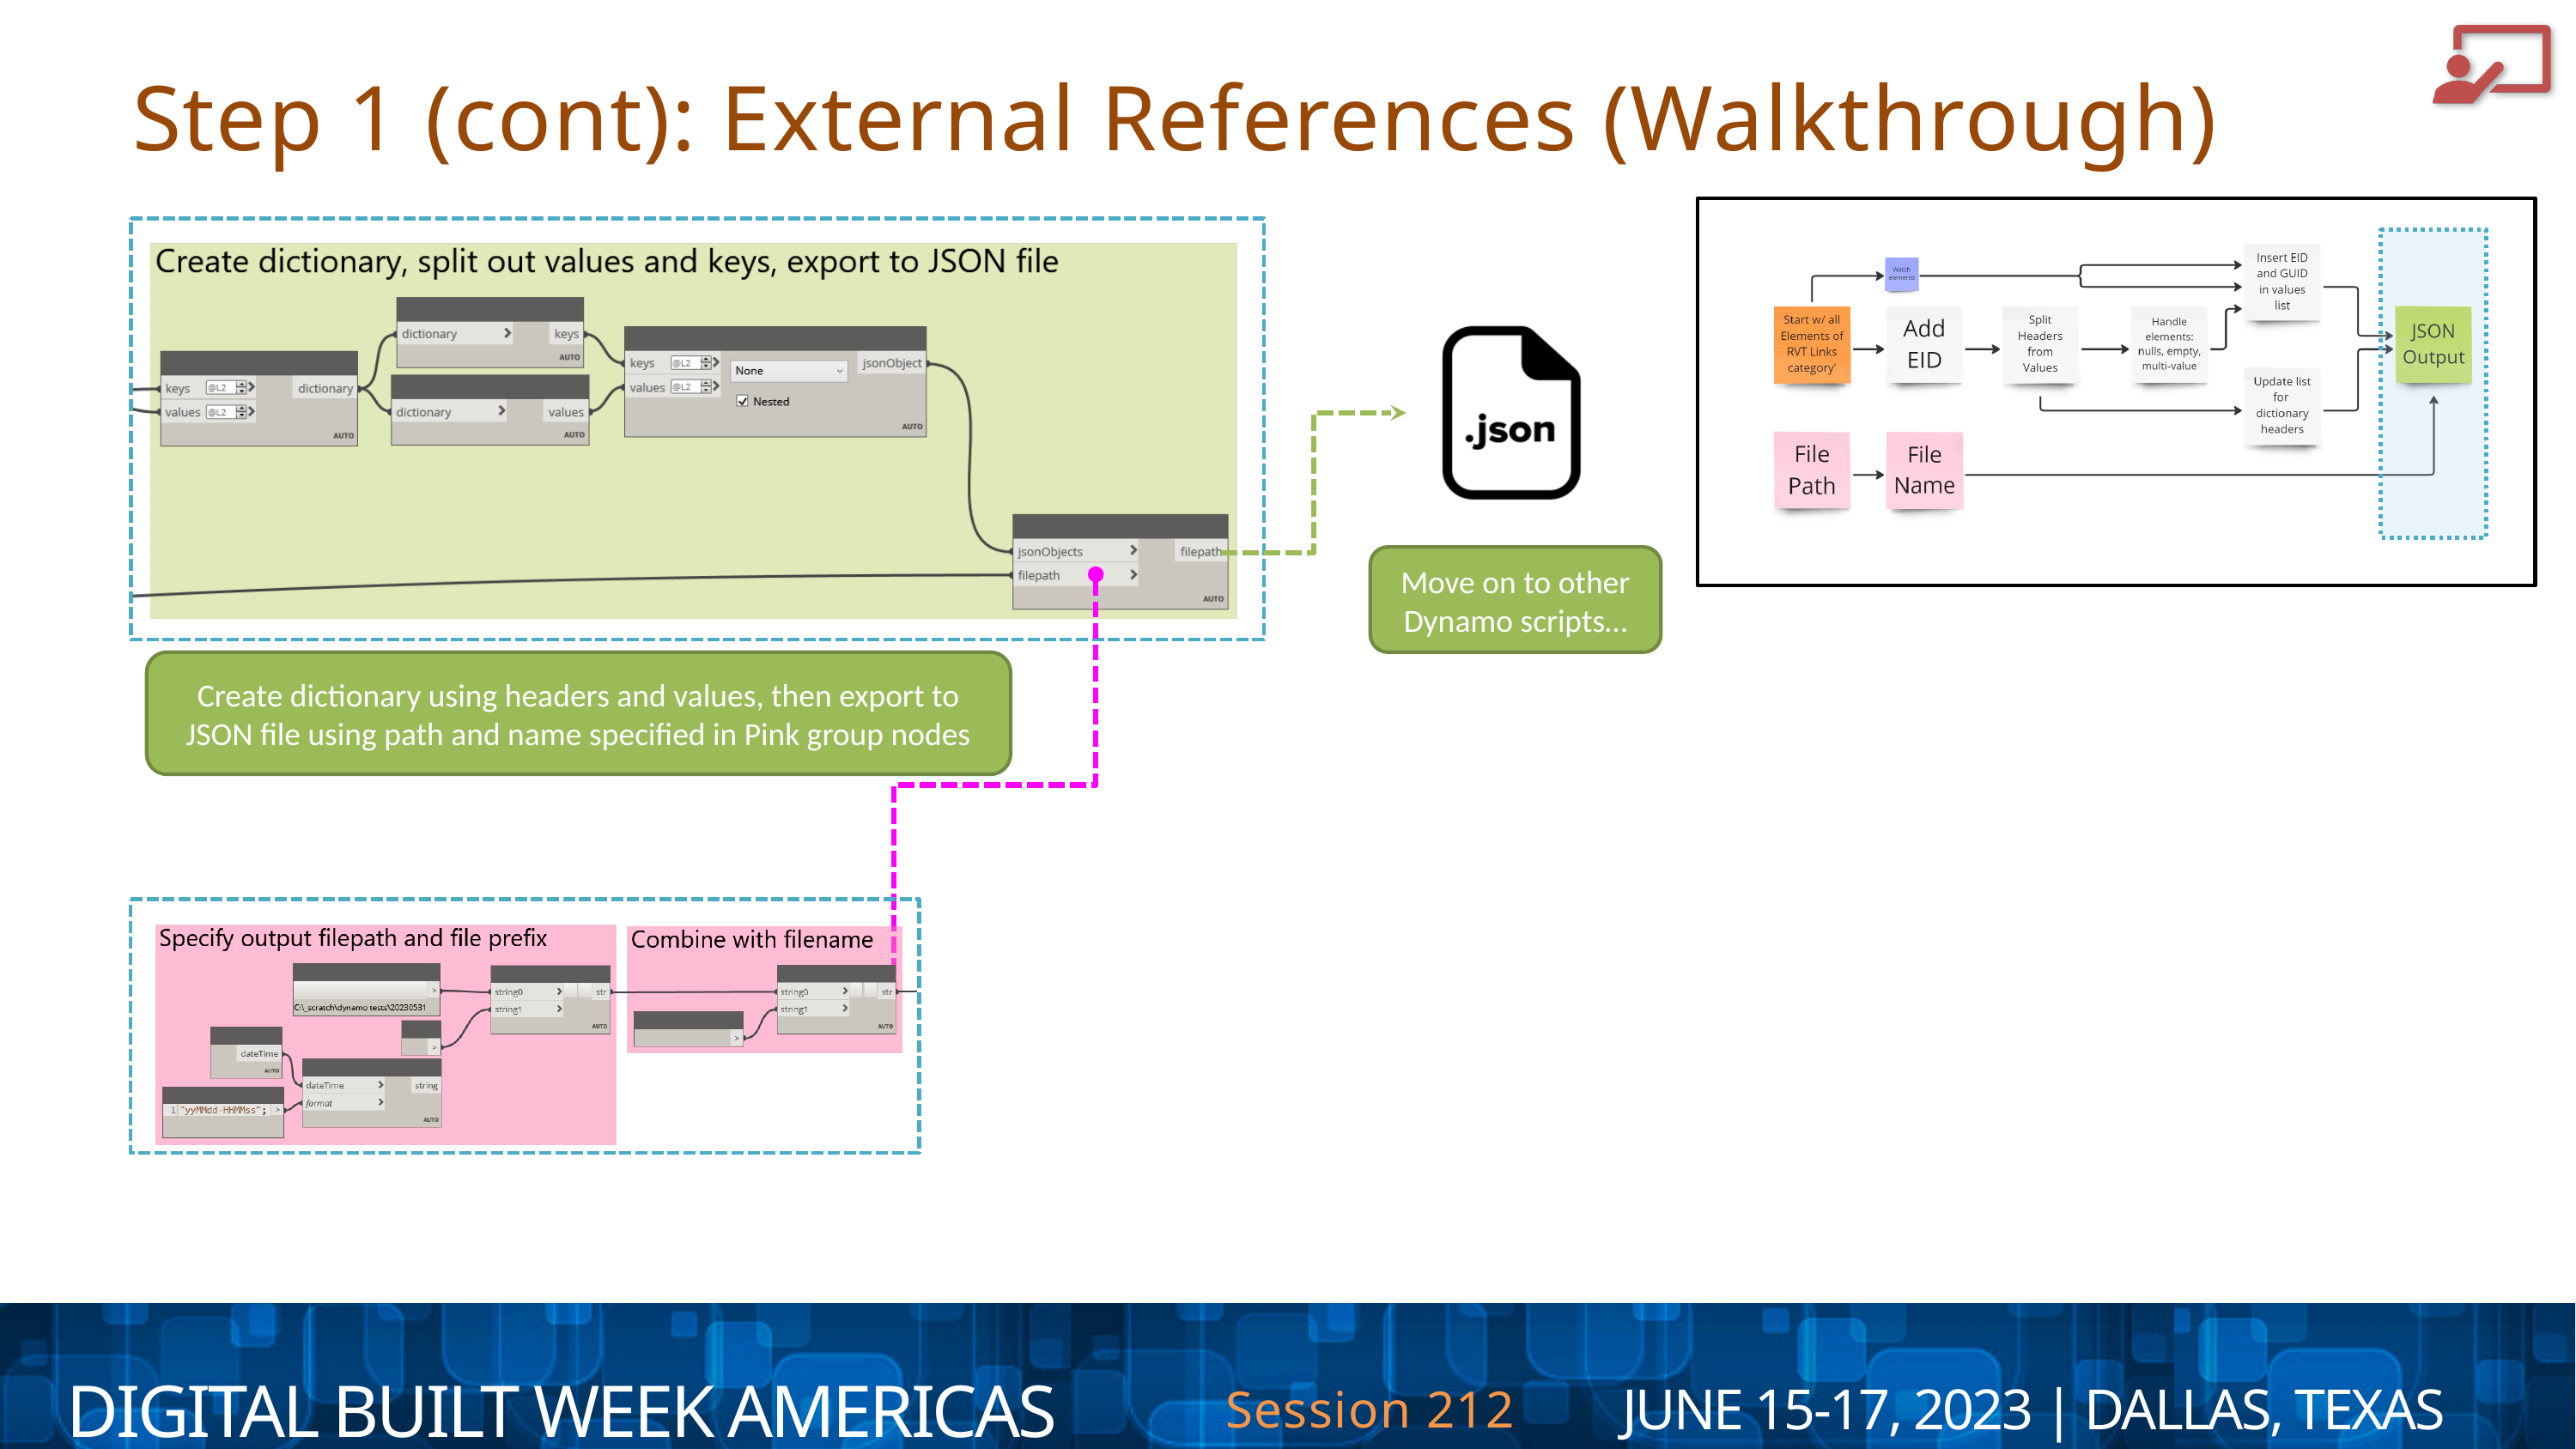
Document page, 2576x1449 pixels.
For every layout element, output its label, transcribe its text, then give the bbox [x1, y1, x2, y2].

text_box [783, 683, 1206, 887]
picture [2427, 0, 2556, 130]
text_box Create dictionary using headers and values, then export to JSON file using path and name specified in Pink group nodes [144, 650, 1013, 777]
picture [132, 220, 1262, 638]
text_box Step 1 (cont): External References (Walkthrough) [132, 71, 2226, 169]
picture [1406, 311, 1618, 515]
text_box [1220, 412, 1406, 554]
picture [1762, 233, 2487, 536]
text_box Move on to other Dynamo scripts… [1368, 545, 1663, 654]
text_box [1696, 197, 2537, 587]
picture [0, 1303, 2576, 1449]
picture [131, 900, 918, 1151]
